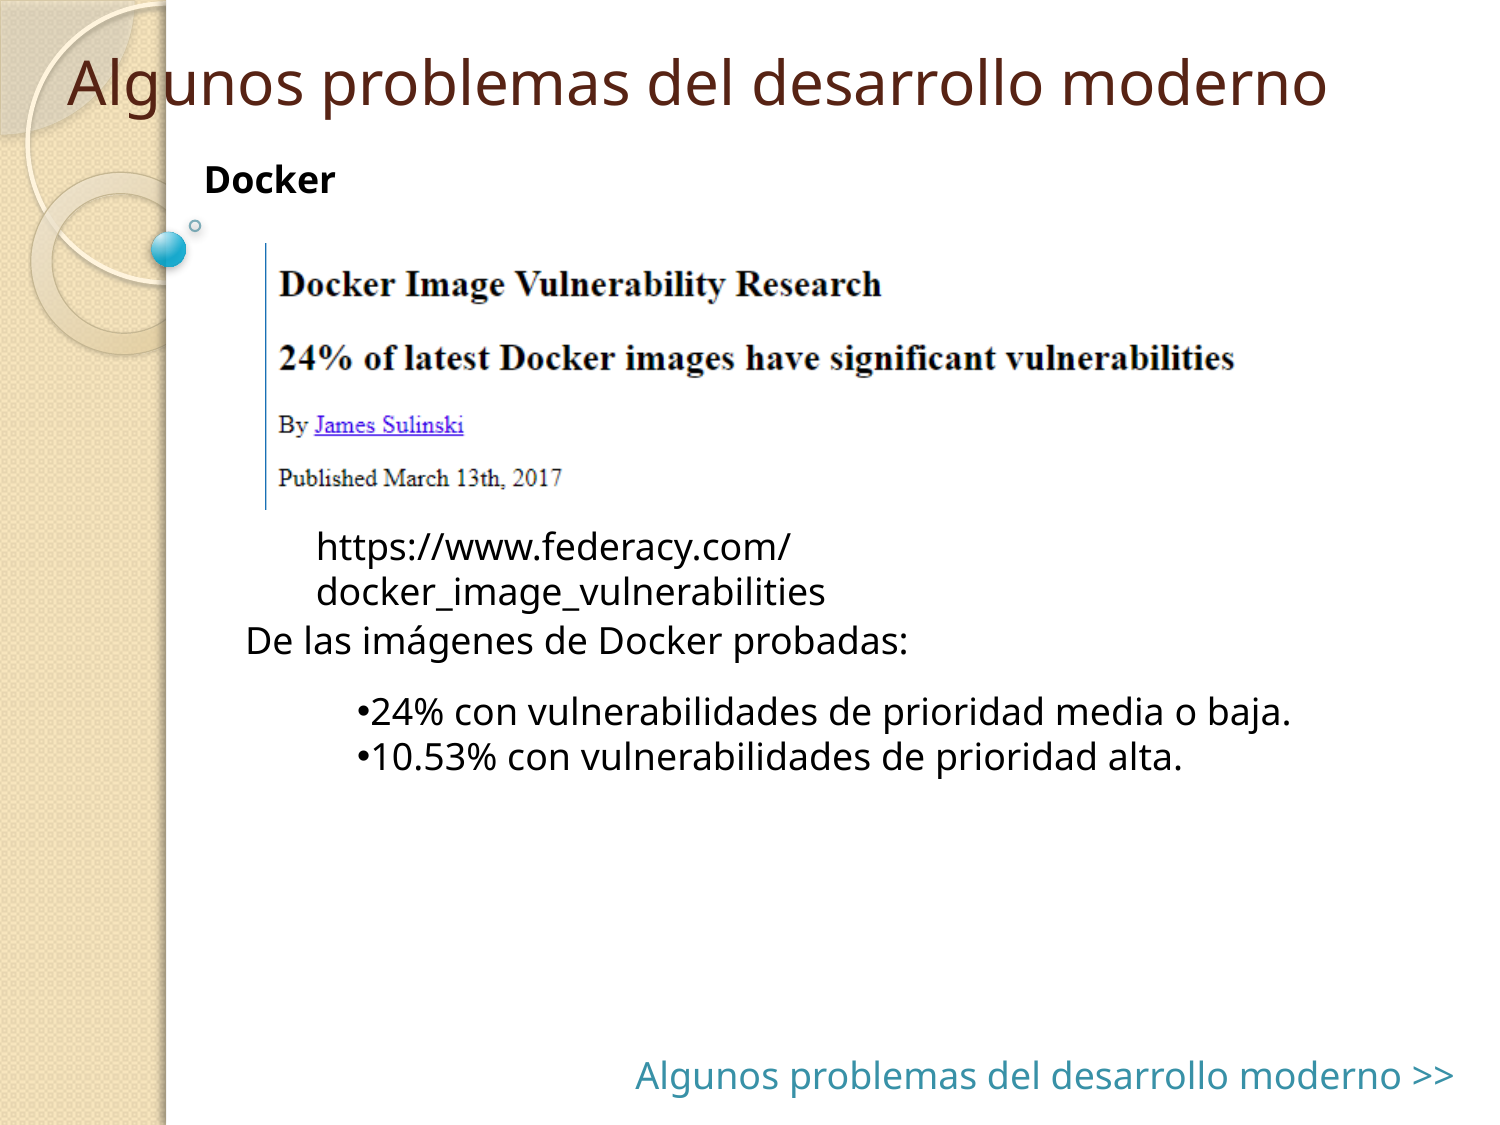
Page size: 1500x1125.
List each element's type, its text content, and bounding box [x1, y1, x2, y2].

text_box https://www.federacy.com/docker_image_vulnerabilities [301, 520, 1255, 609]
text_box De las imágenes de Docker probadas: [230, 609, 1329, 670]
picture [265, 243, 1274, 510]
text_box Algunos problemas del desarrollo moderno >> [206, 1045, 1471, 1105]
text_box 24% con vulnerabilidades de prioridad media o baja. 10.53% con vulnerabilidades de prioridad alta. [253, 680, 1353, 786]
text_box Docker [188, 148, 1471, 209]
text_box Algunos problemas del desarrollo moderno [53, 19, 1415, 126]
